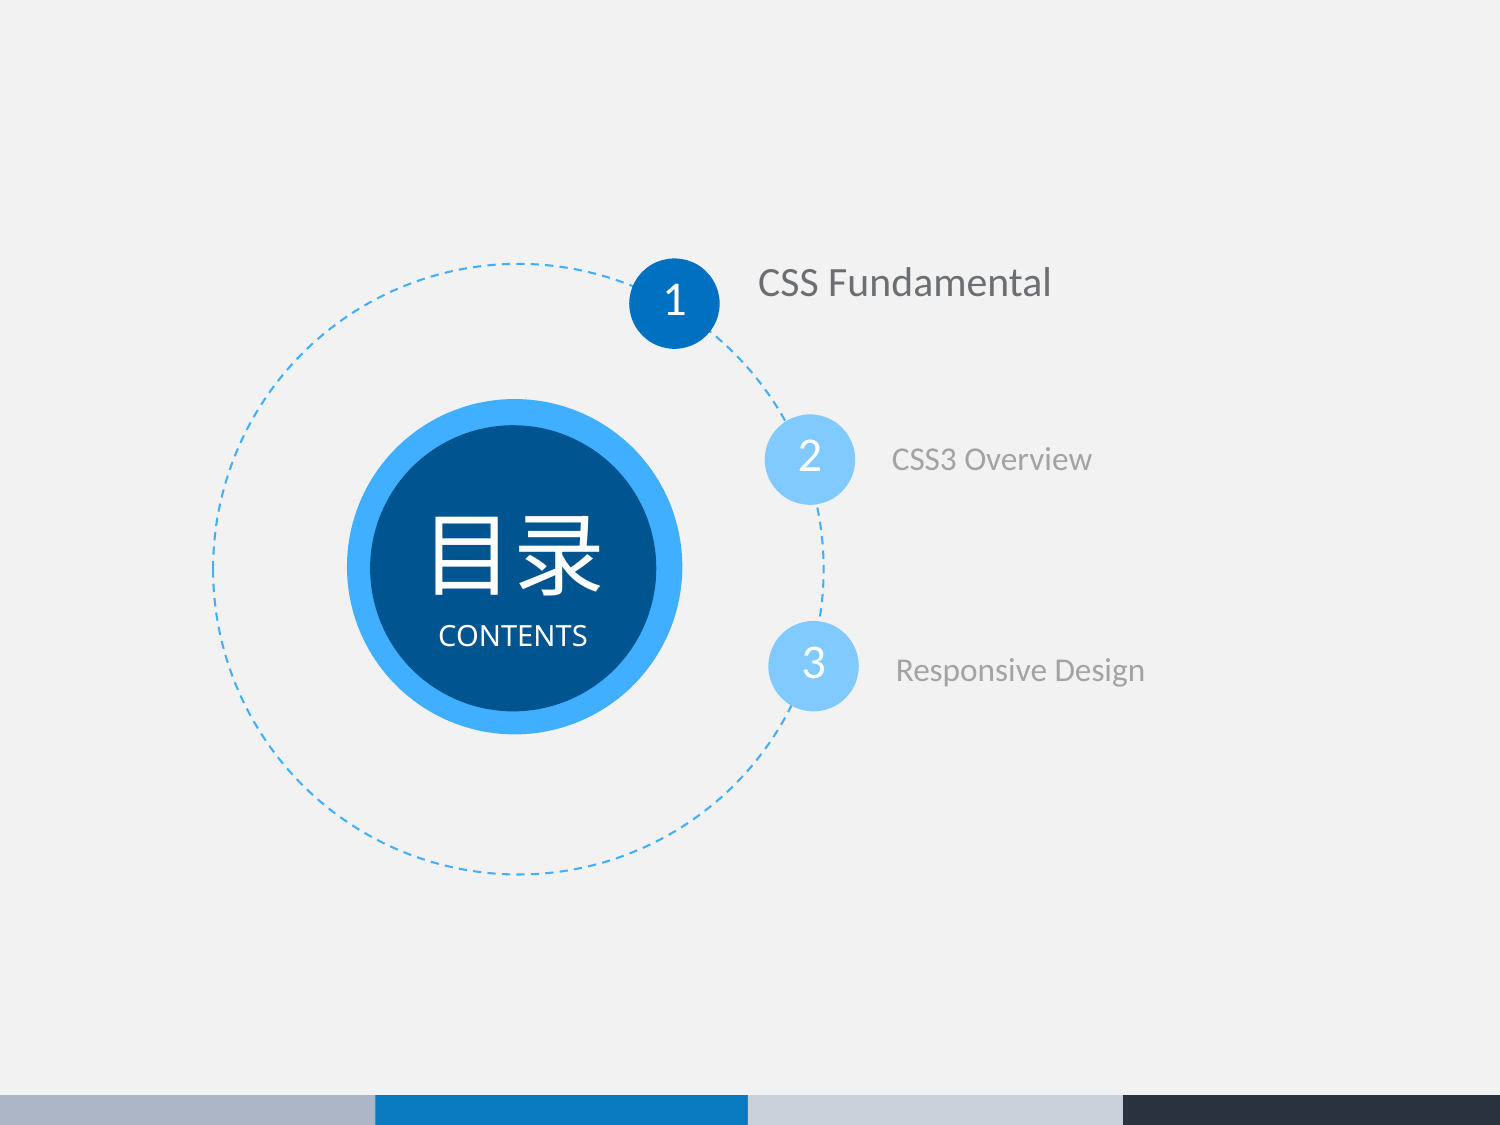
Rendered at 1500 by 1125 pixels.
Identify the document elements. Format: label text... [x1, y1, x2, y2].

text_box CSS3 Overview [886, 395, 1376, 522]
text_box 目录 CONTENTS [369, 424, 658, 713]
text_box 2 [763, 413, 857, 506]
text_box [212, 262, 825, 876]
text_box 1 [628, 257, 721, 350]
text_box Responsive Design [890, 606, 1385, 733]
text_box 3 [767, 619, 860, 713]
text_box CSS Fundamental [752, 218, 1340, 345]
